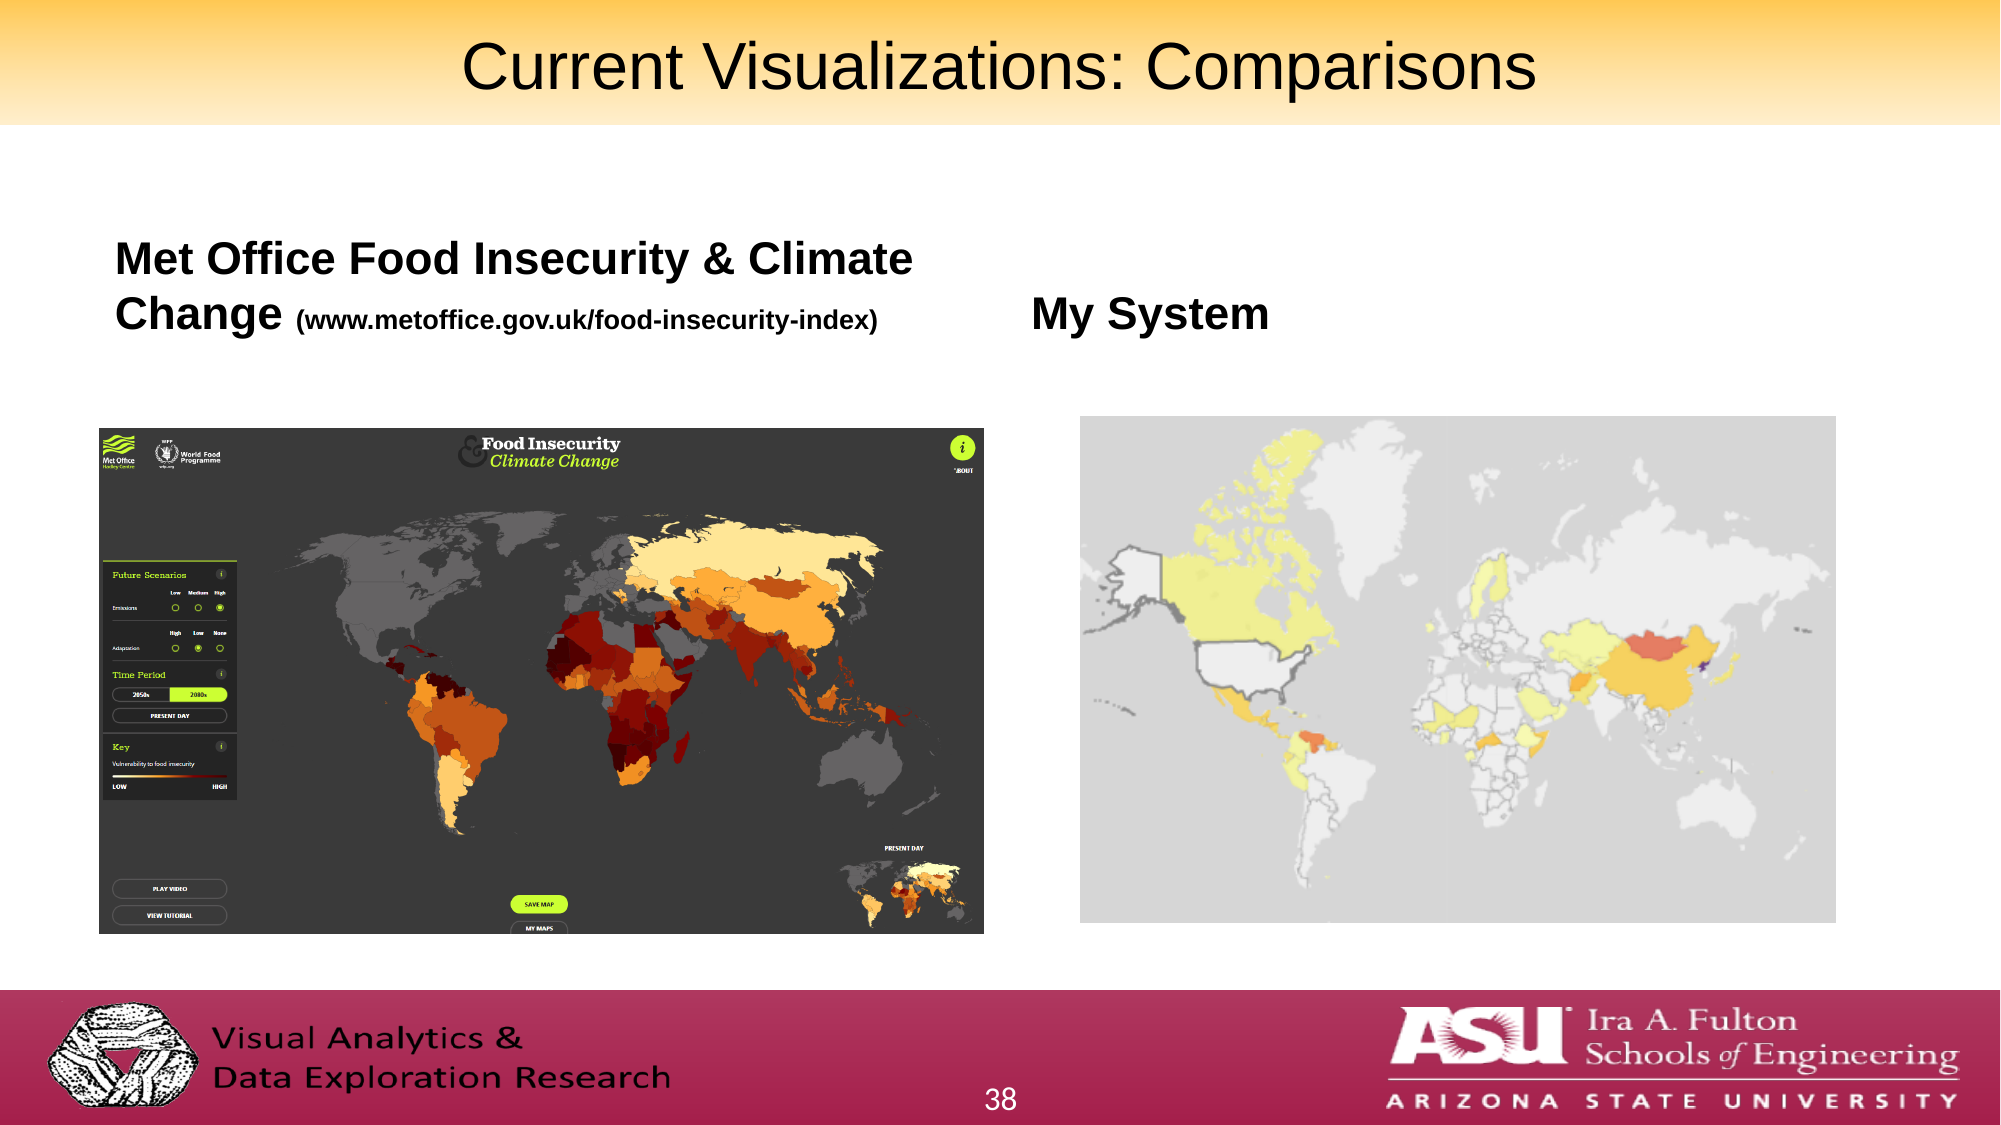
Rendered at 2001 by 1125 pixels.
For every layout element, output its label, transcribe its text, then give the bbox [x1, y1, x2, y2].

slide_number 38 [0, 990, 2000, 1125]
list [99, 427, 984, 934]
list Met Office Food Insecurity & Climate Change (www.metoffice.gov.uk/food-insecurity-index) [99, 240, 984, 346]
list My System [1015, 240, 1900, 346]
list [1080, 416, 1836, 924]
title Current Visualizations: Comparisons [0, 0, 2000, 125]
